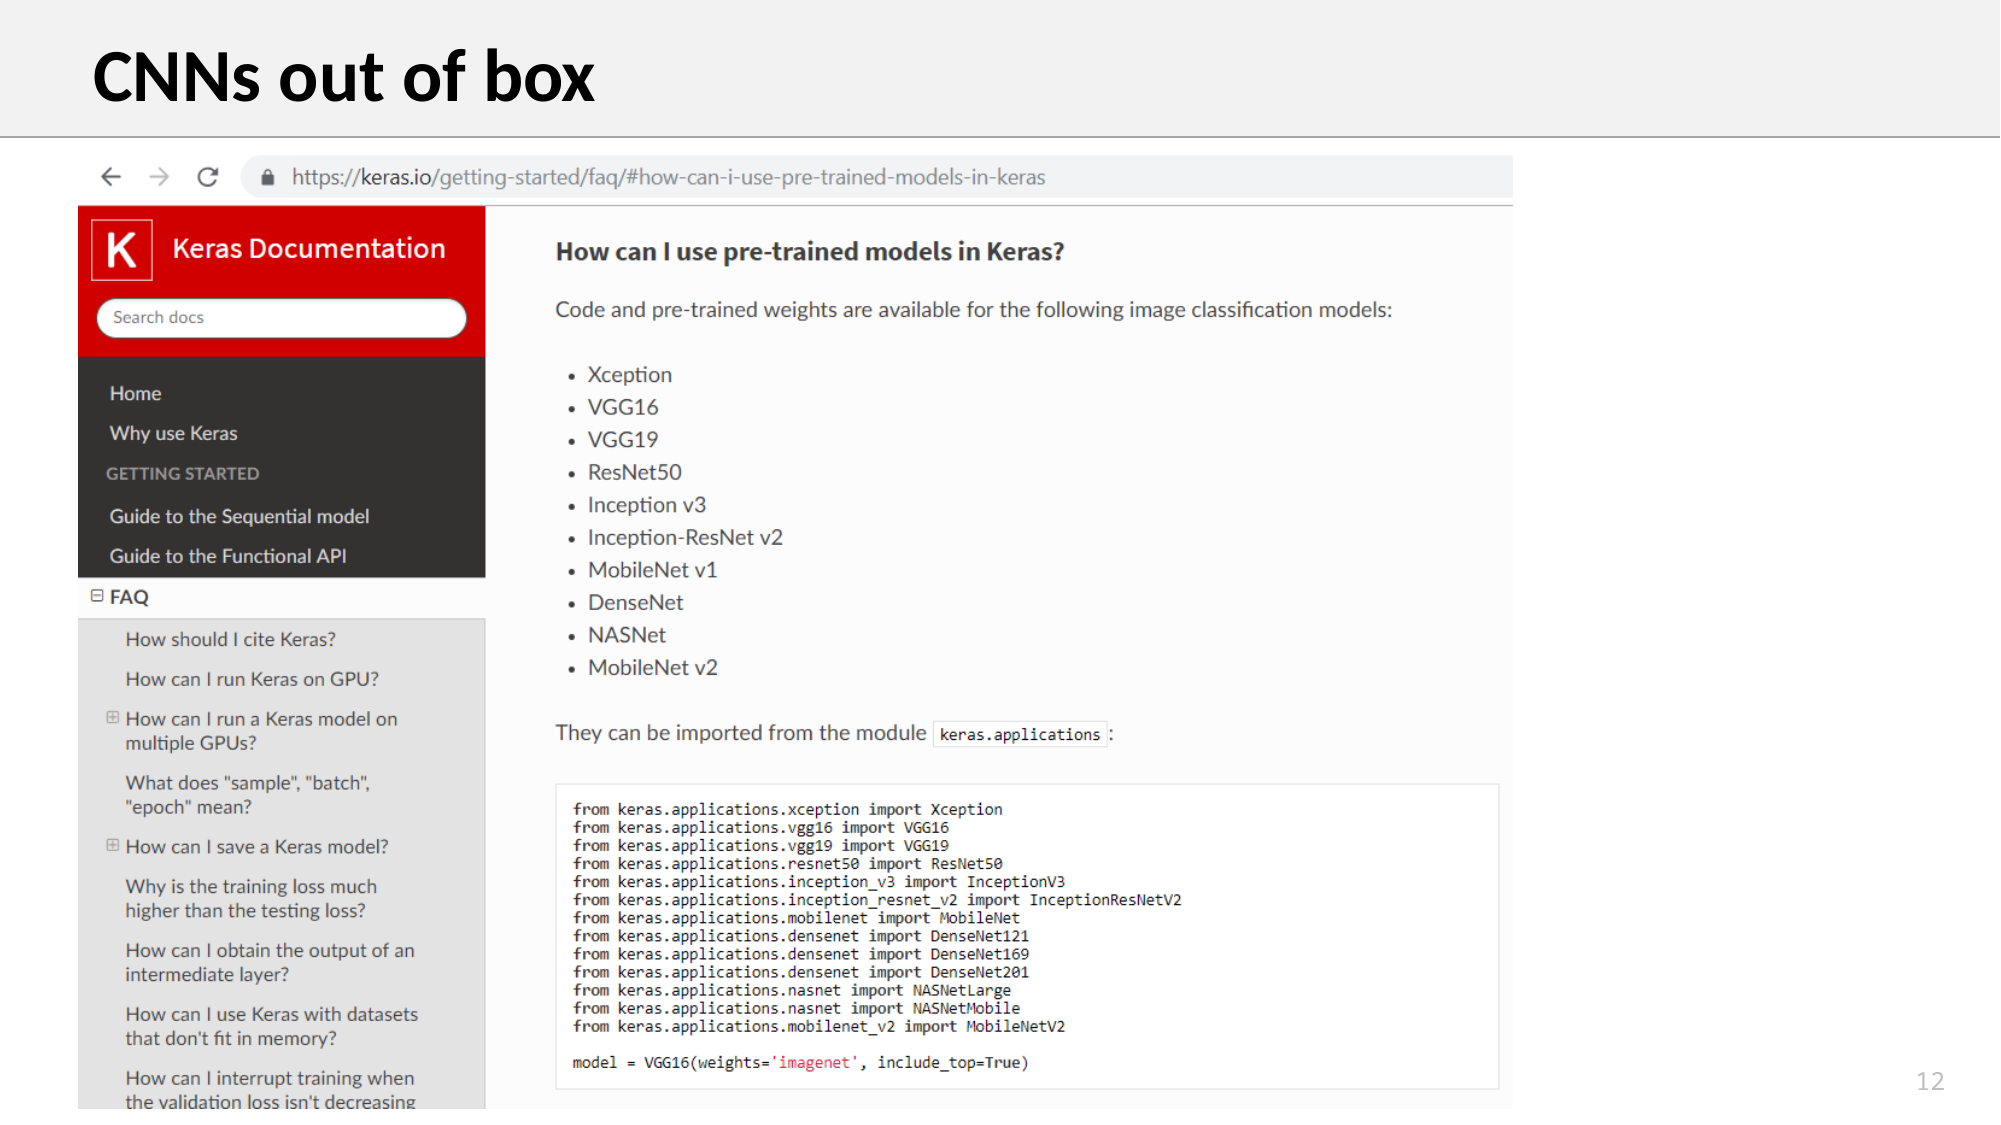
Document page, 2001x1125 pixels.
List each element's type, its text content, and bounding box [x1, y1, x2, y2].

picture [78, 152, 1513, 1110]
text_box CNNs out of box [78, 19, 1863, 124]
